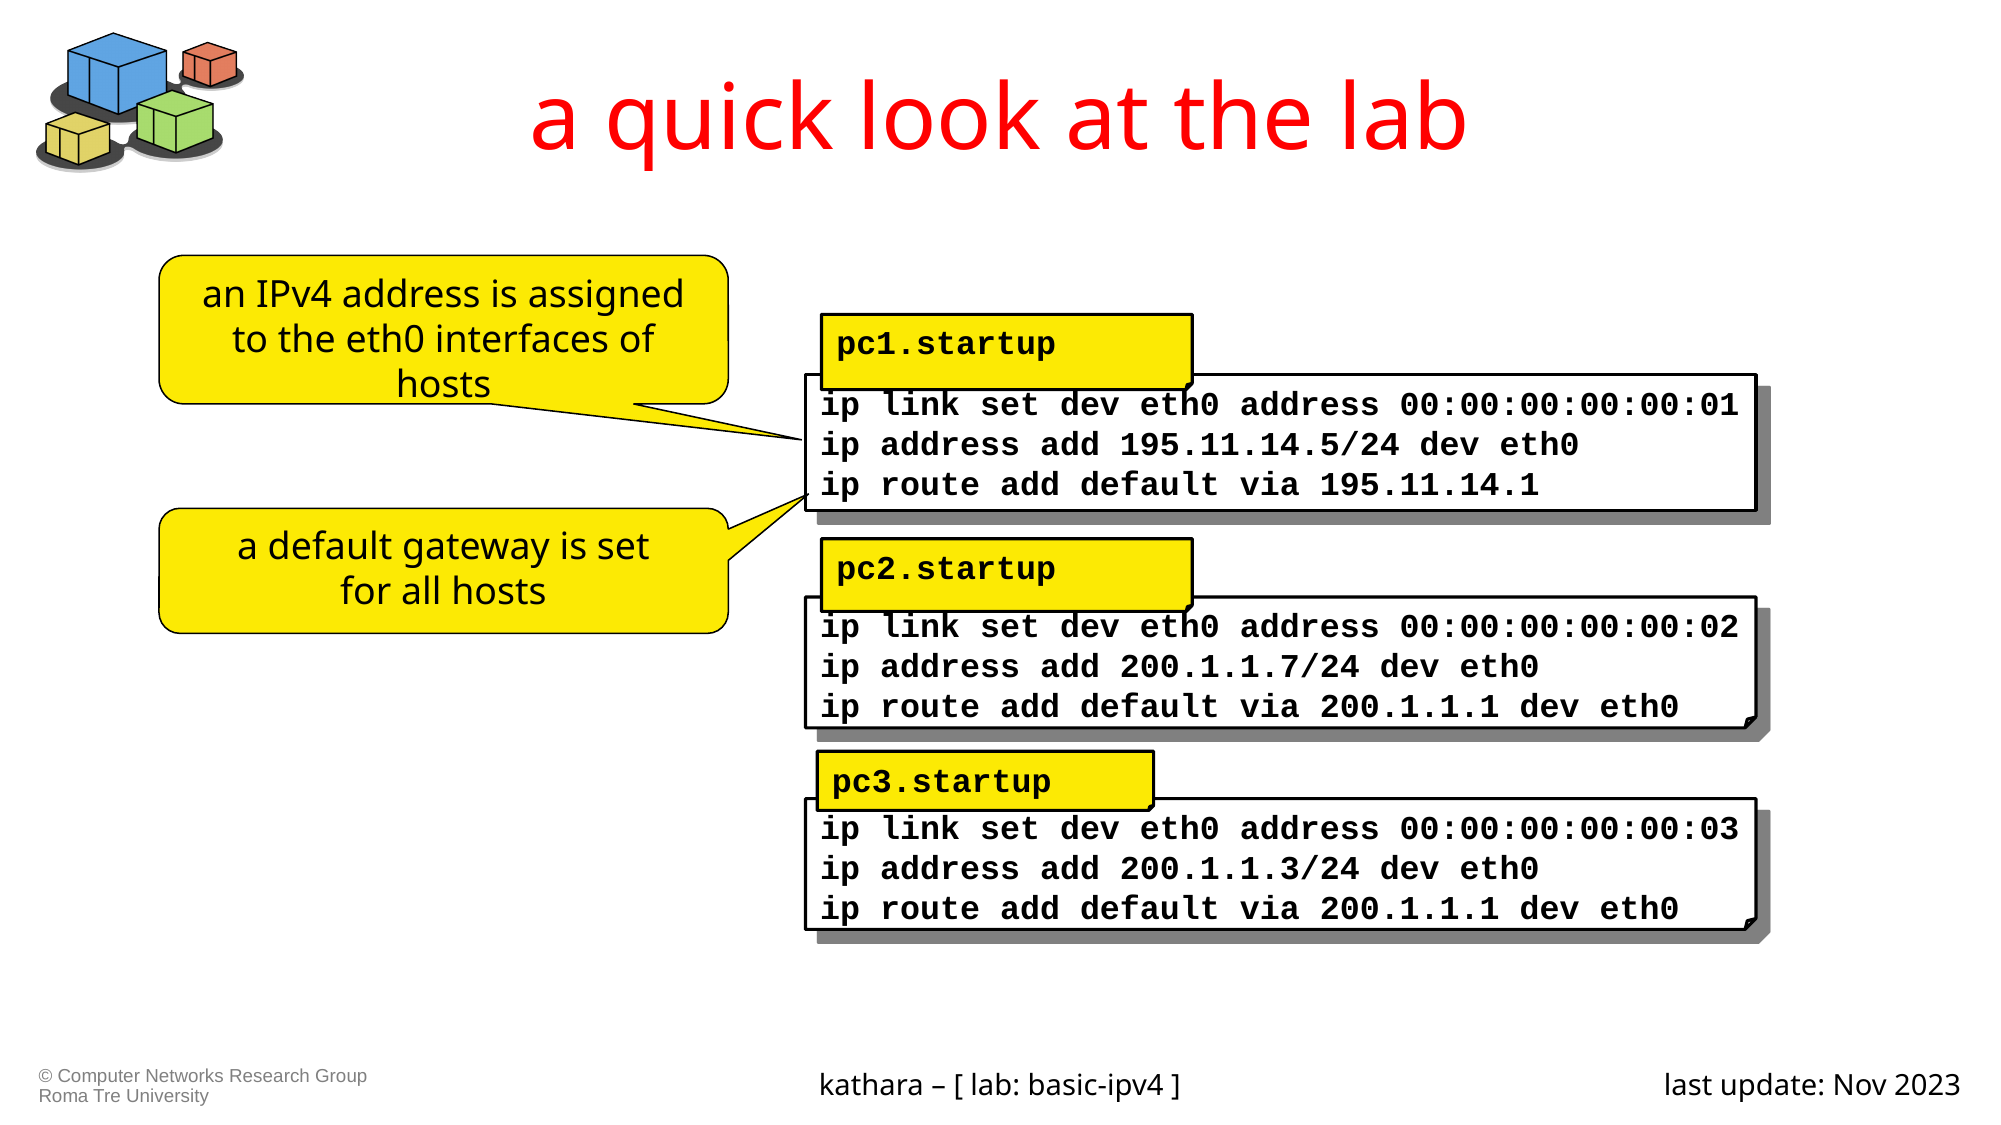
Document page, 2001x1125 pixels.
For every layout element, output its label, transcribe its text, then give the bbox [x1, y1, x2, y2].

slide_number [1519, 1058, 1977, 1114]
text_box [805, 538, 1757, 729]
picture [36, 32, 99, 173]
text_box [805, 314, 1757, 511]
title a quick look at the lab [99, 19, 1900, 207]
text_box a default gateway is set for all hosts [158, 497, 800, 634]
text_box an IPv4 address is assigned to the eth0 interfaces of hosts [159, 255, 800, 440]
footer kathara – [ lab: basic-ipv4 ] [511, 1058, 1489, 1114]
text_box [805, 750, 1757, 930]
